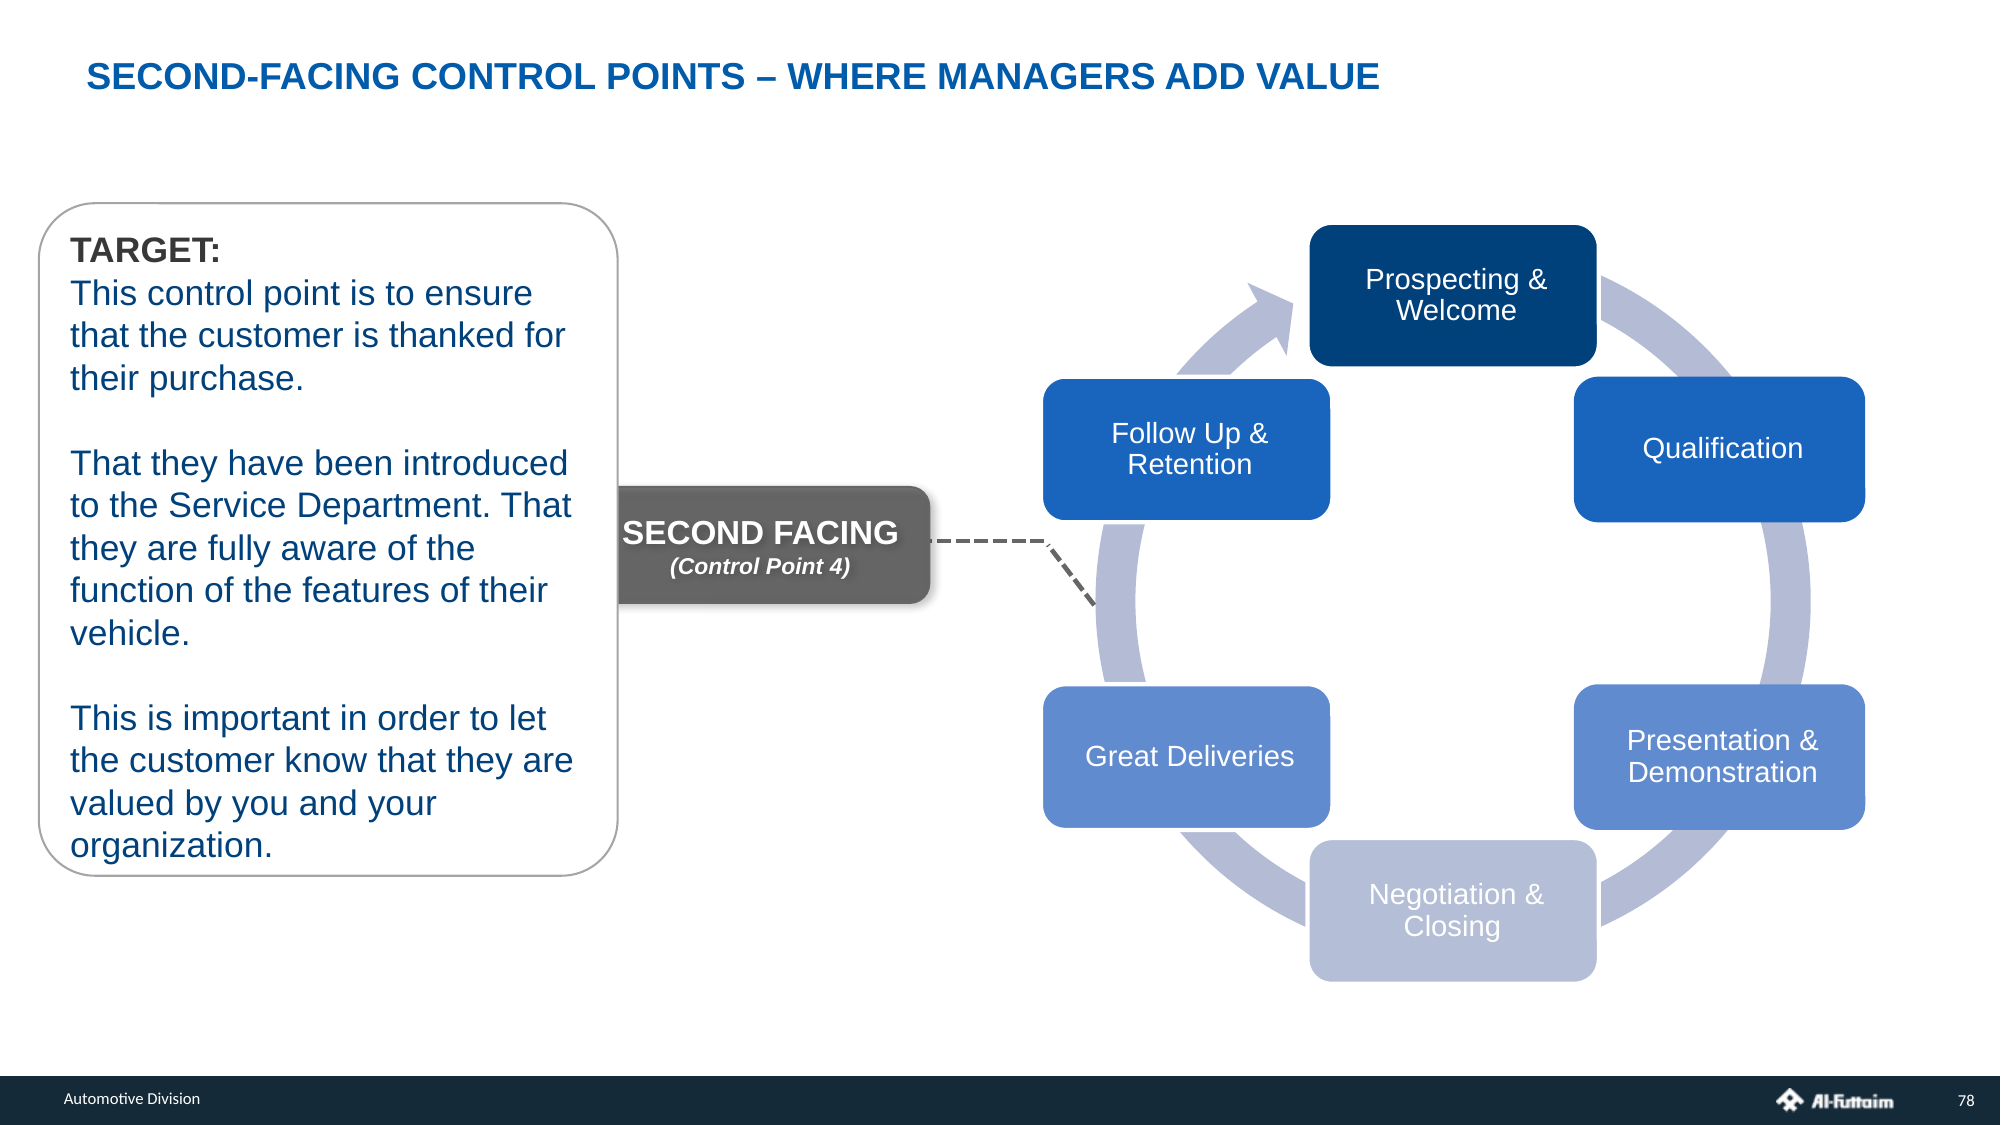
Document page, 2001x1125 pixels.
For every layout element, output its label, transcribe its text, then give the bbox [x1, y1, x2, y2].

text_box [929, 541, 1095, 606]
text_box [656, 222, 2000, 985]
text_box SECOND-FACING CONTROL POINTS – WHERE MANAGERS ADD VALUE [86, 51, 1873, 97]
text_box TARGET: This control point is to ensure that the customer is thanked for their purchase. That they have been introduced to the Service Department. That they are fully aware of the function of the features of their vehicle. This is important in order to let the customer know that they are valued by you and your organization. [37, 202, 619, 877]
text_box SECOND FACING (Control Point 4) [619, 485, 656, 604]
